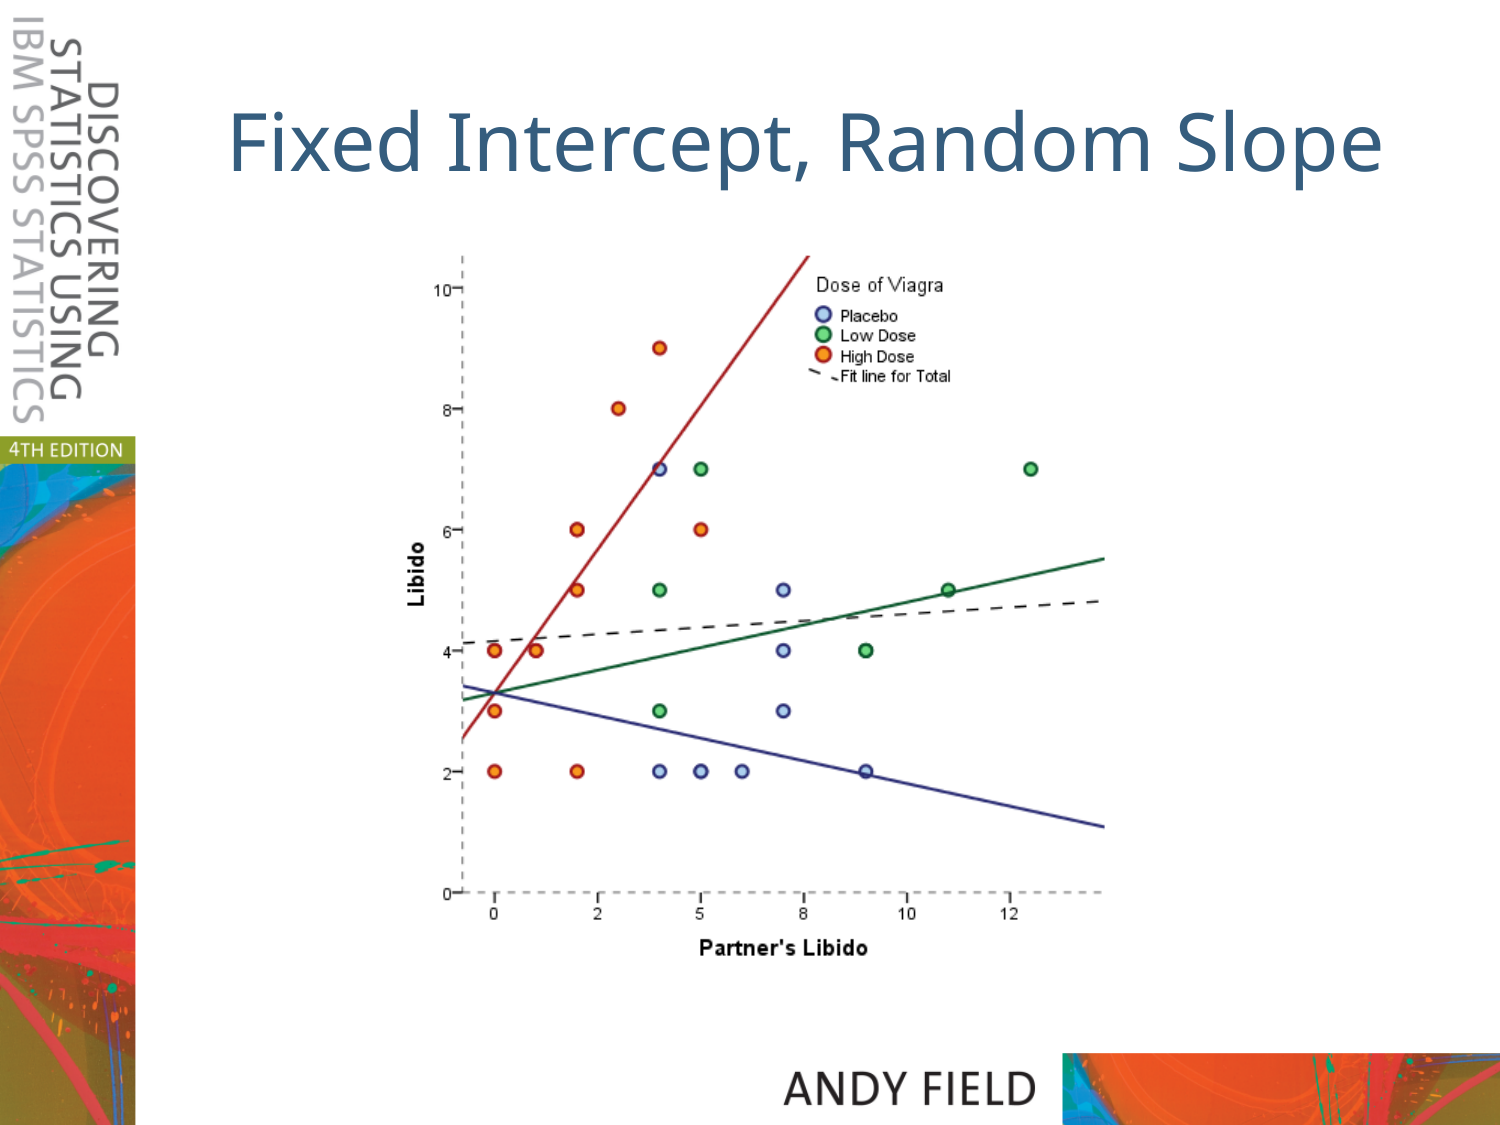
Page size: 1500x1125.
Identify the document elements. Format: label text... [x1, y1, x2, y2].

title Fixed Intercept, Random Slope [187, 45, 1425, 233]
picture [370, 241, 1180, 1049]
